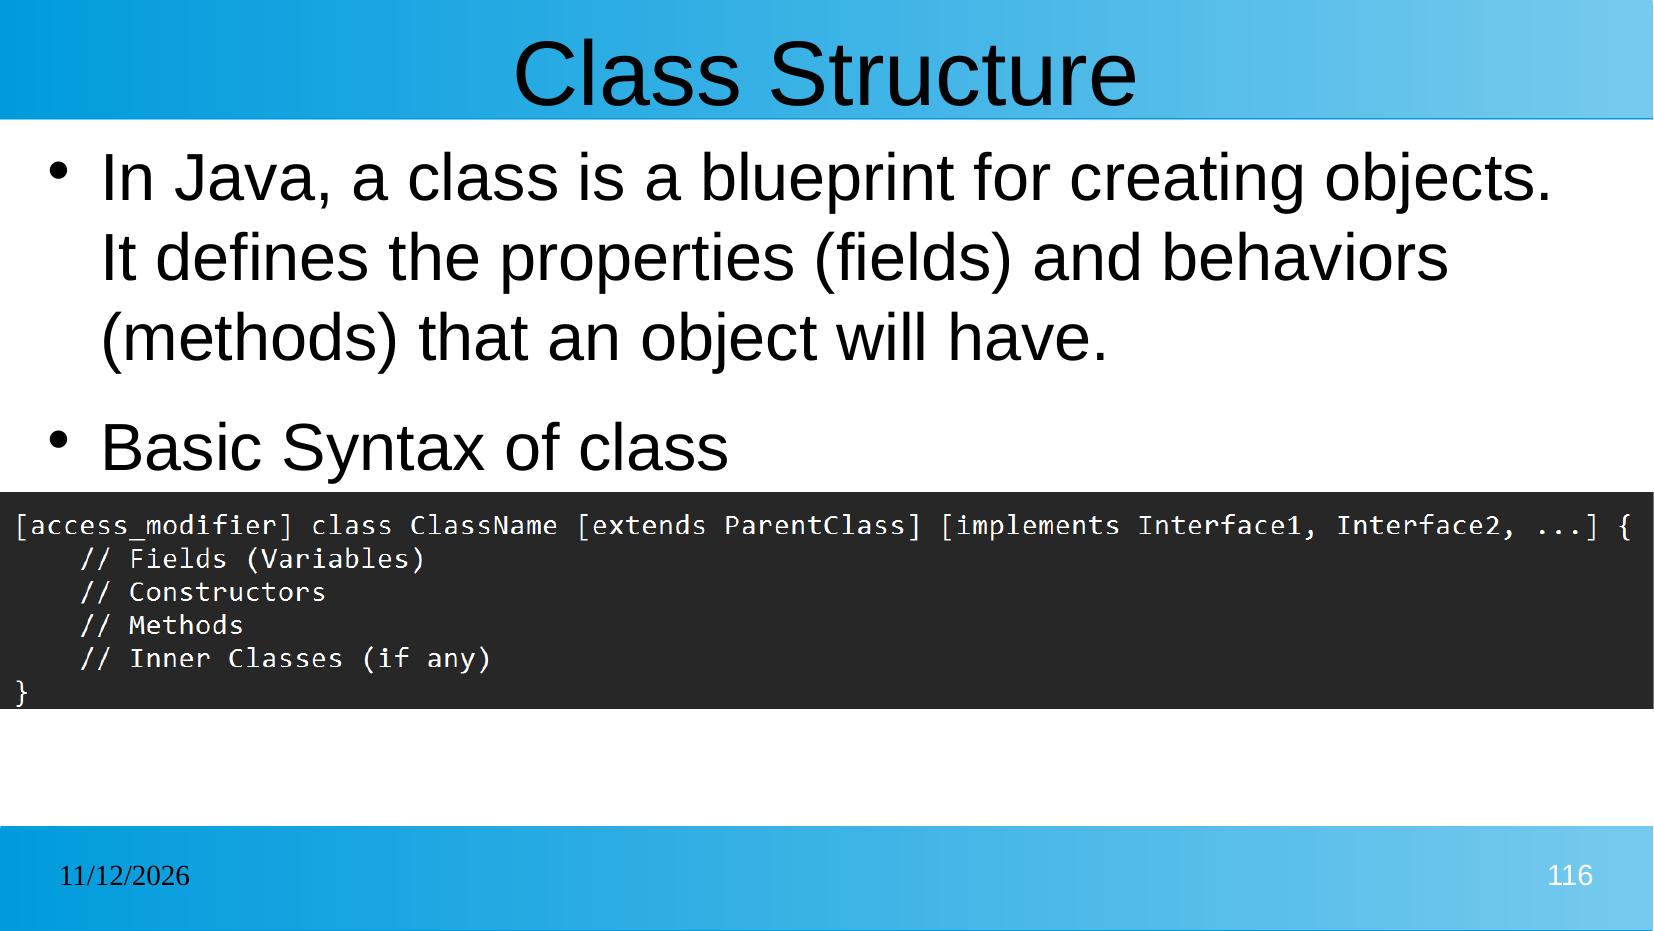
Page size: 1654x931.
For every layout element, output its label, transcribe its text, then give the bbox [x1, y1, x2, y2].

list In Java, a class is a blueprint for creating objects. It defines the properties (fields) and behaviors (methods) that an object will have. Basic Syntax of class [29, 134, 1565, 492]
slide_number 116 [1210, 856, 1594, 915]
title Class Structure [59, 29, 1594, 108]
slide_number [59, 856, 443, 915]
list In Java, a class is a blueprint for creating objects. It defines the properties (fields) and behaviors (methods) that an object will have. Basic Syntax of class [29, 719, 1565, 857]
picture [0, 492, 1654, 709]
